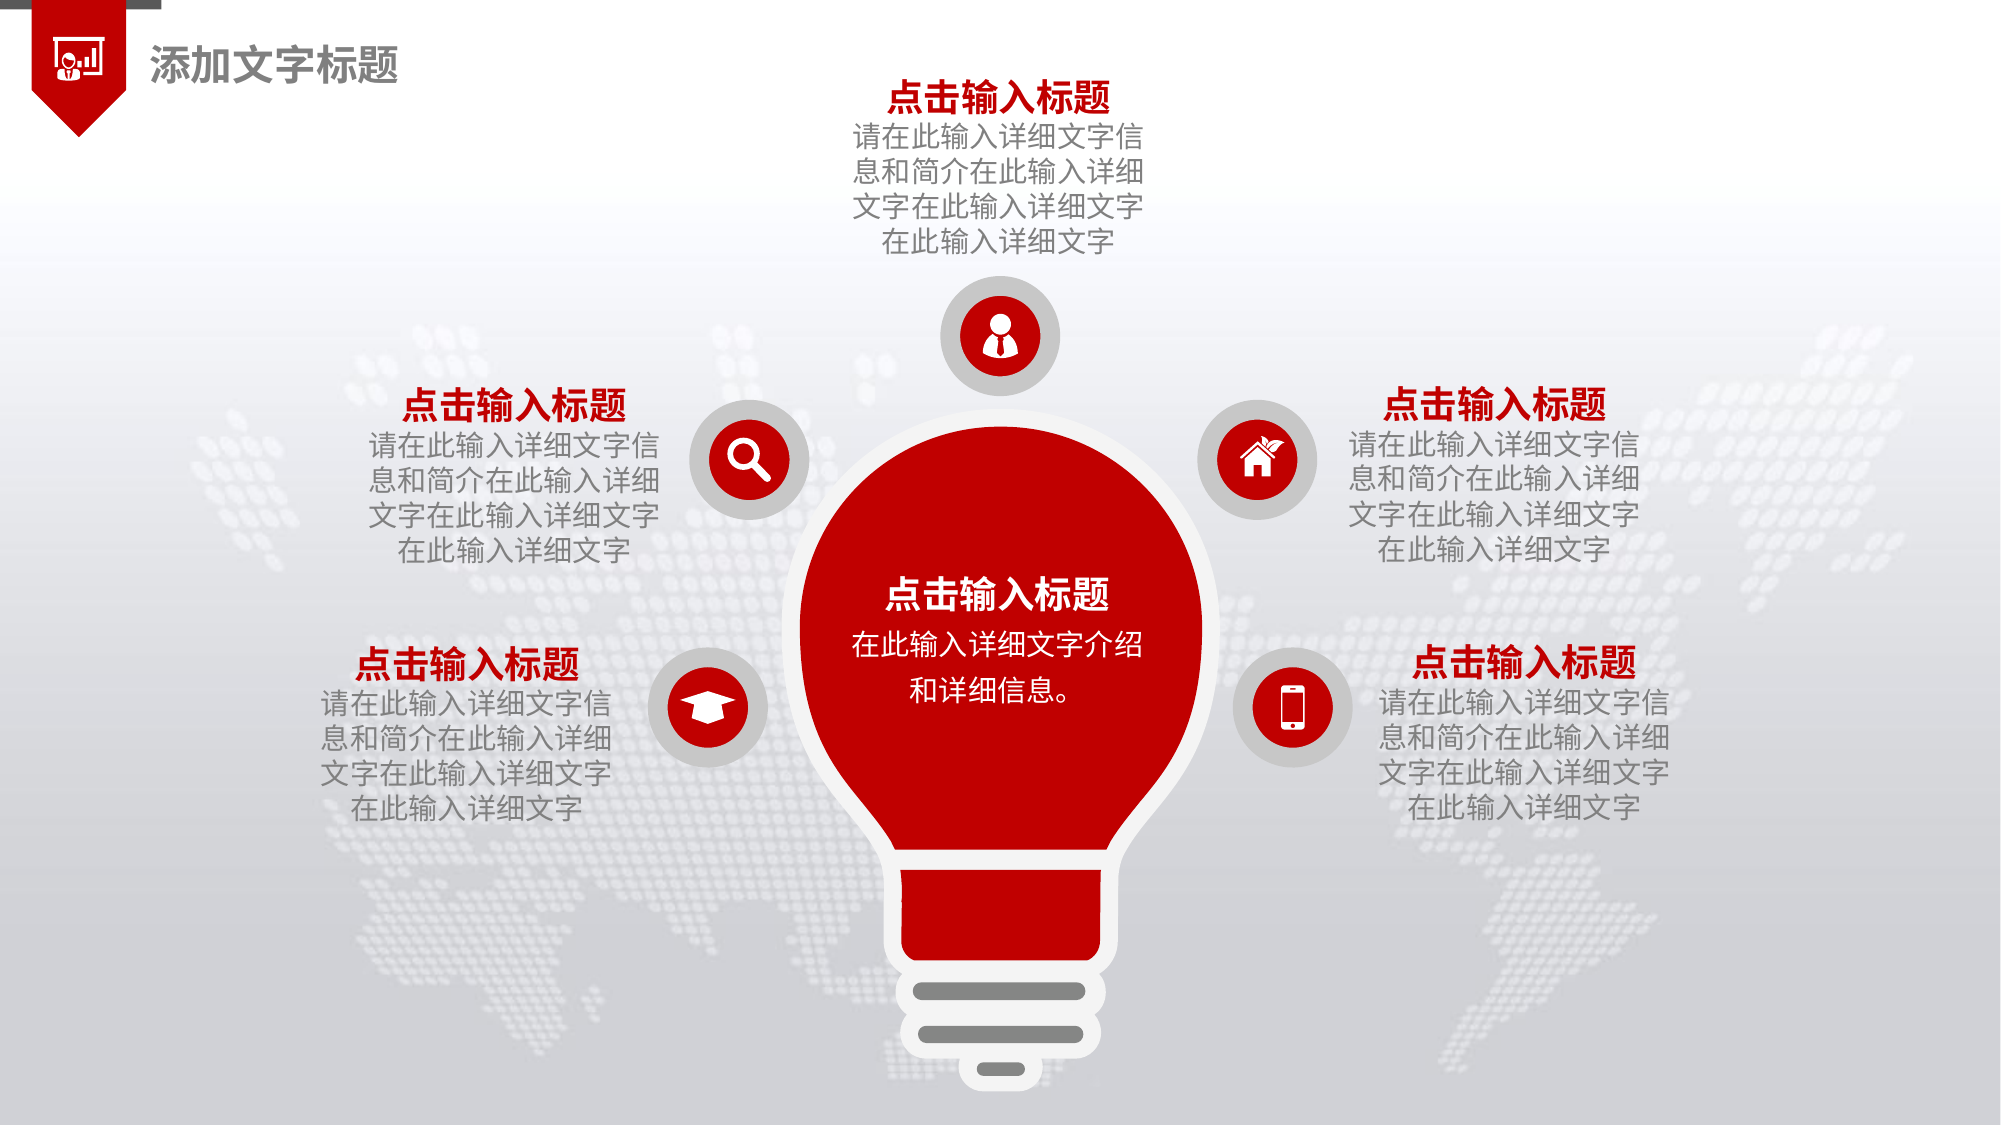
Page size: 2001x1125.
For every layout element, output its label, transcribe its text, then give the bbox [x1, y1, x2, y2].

picture [0, 0, 2001, 1125]
text_box 点击输入标题 请在此输入详细文字信息和简介在此输入详细文字在此输入详细文字在此输入详细文字 [350, 374, 679, 575]
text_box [781, 408, 1221, 1092]
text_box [657, 657, 759, 758]
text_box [31, 0, 127, 138]
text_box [698, 409, 800, 511]
text_box 点击输入标题 请在此输入详细文字信息和简介在此输入详细文字在此输入详细文字在此输入详细文字 [1360, 632, 1689, 832]
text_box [1206, 409, 1308, 511]
text_box 添加文字标题 [137, 33, 457, 95]
text_box 点击输入标题 请在此输入详细文字信息和简介在此输入详细文字在此输入详细文字在此输入详细文字 [834, 66, 1163, 266]
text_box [949, 285, 1051, 387]
text_box 点击输入标题 请在此输入详细文字信息和简介在此输入详细文字在此输入详细文字在此输入详细文字 [1330, 373, 1659, 574]
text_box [1242, 657, 1344, 758]
text_box [129, 0, 164, 12]
text_box [0, 0, 29, 12]
text_box 点击输入标题 请在此输入详细文字信息和简介在此输入详细文字在此输入详细文字在此输入详细文字 [303, 633, 631, 833]
